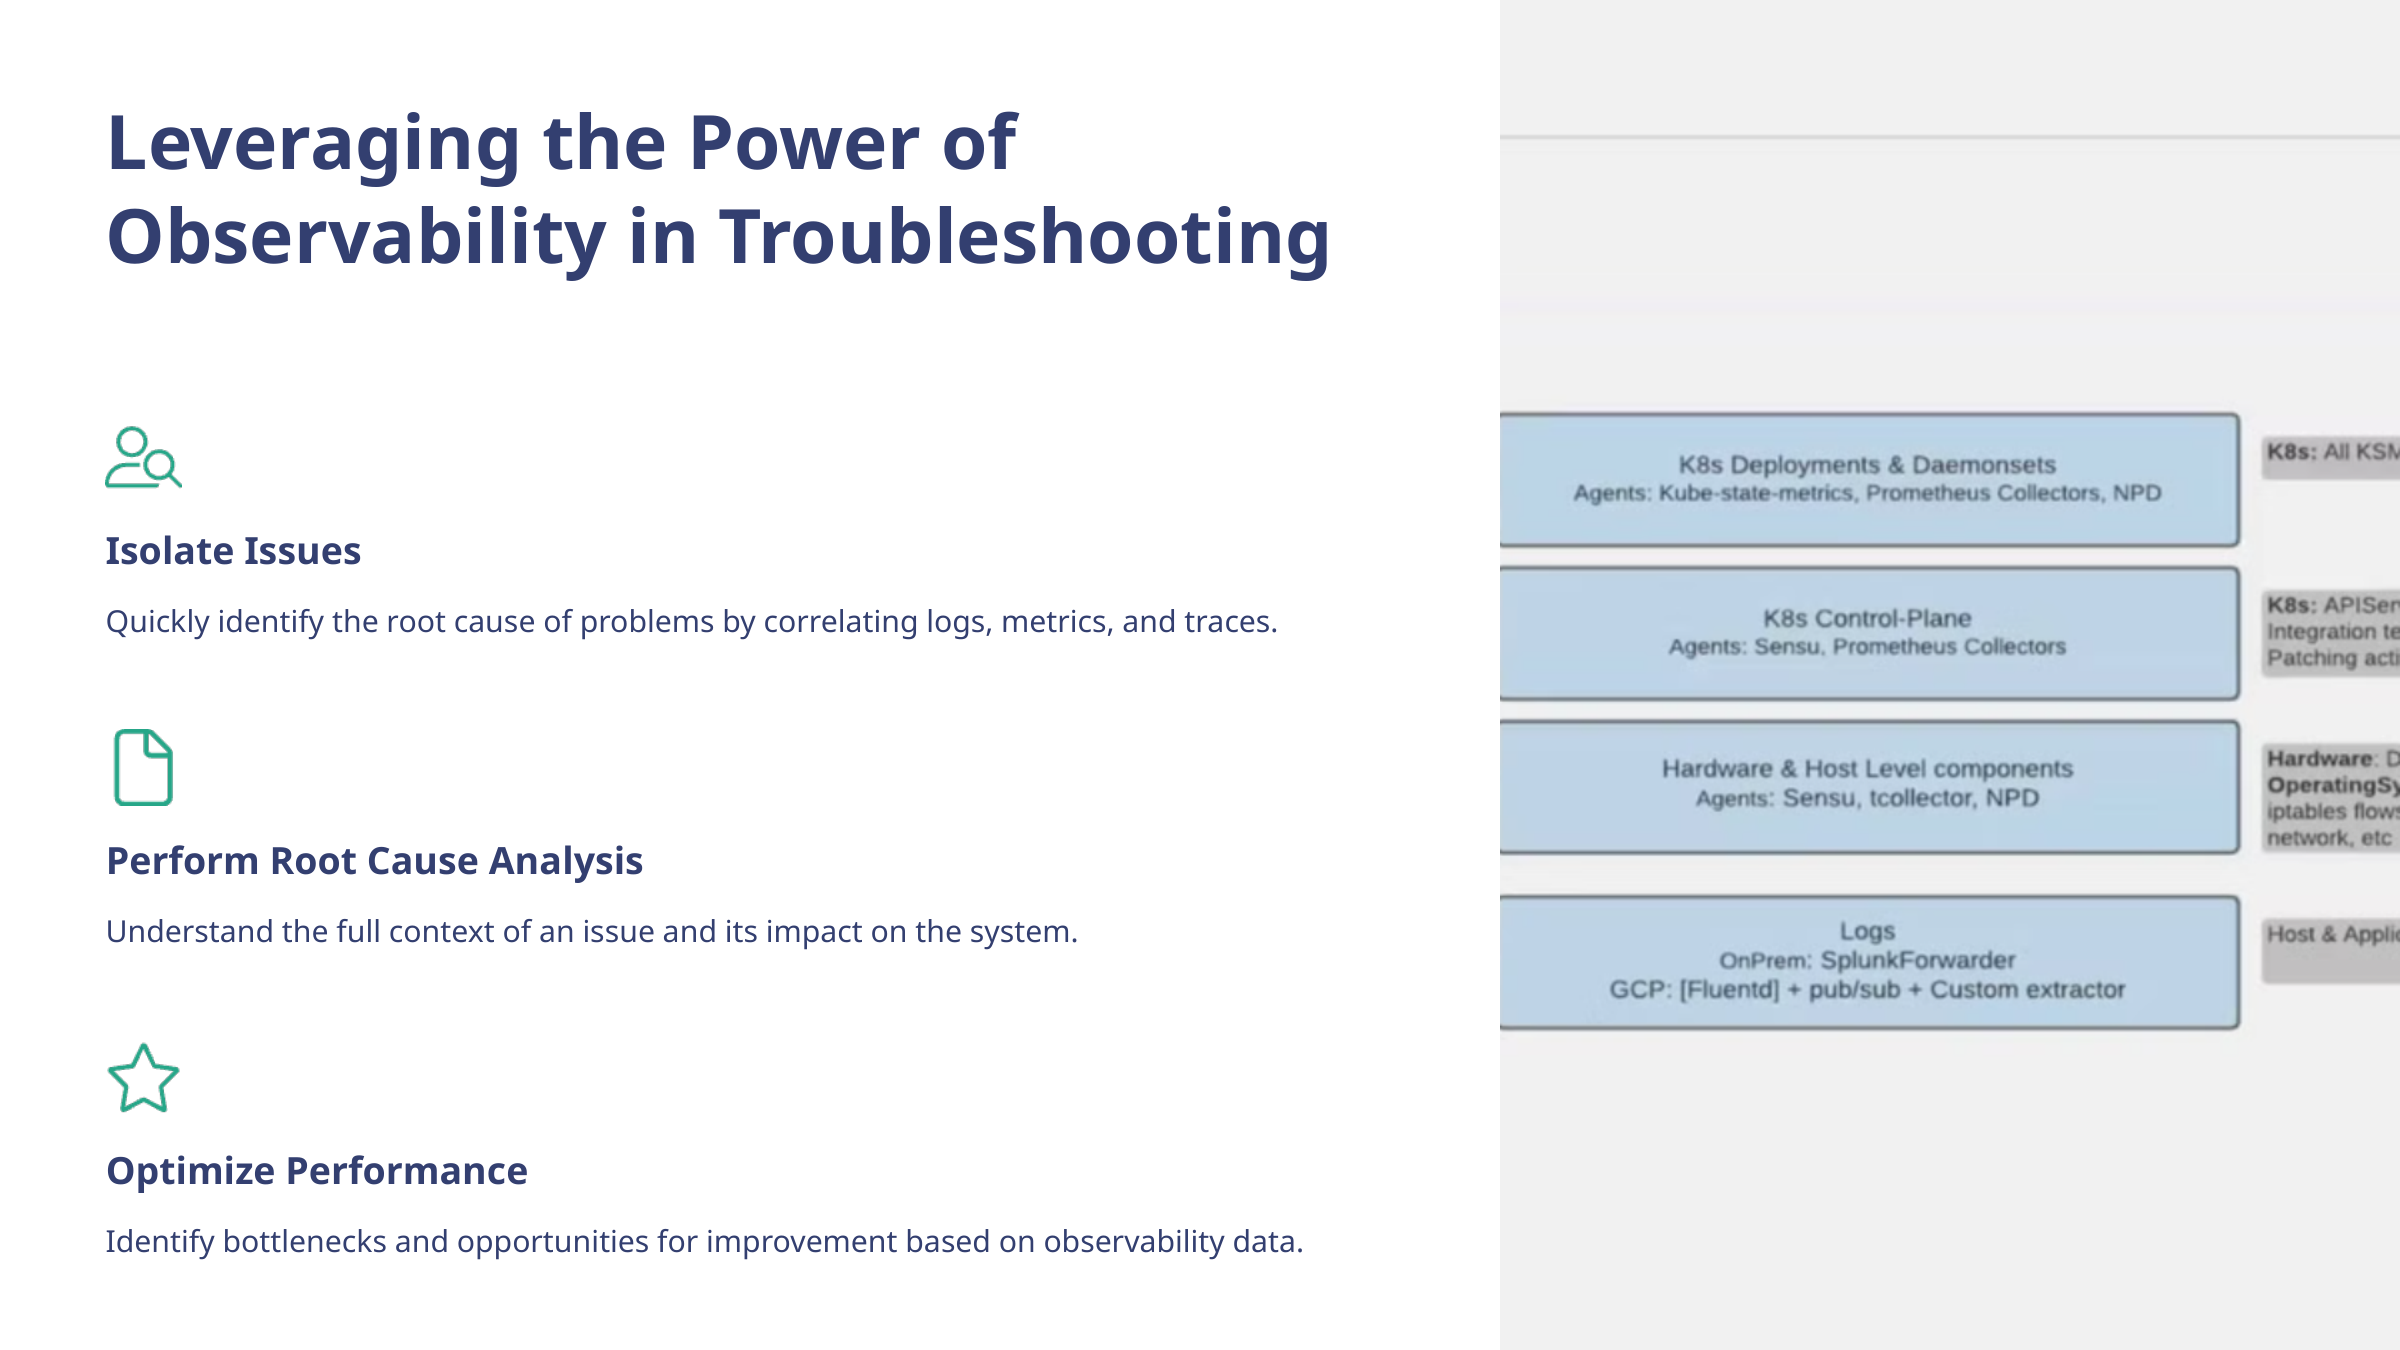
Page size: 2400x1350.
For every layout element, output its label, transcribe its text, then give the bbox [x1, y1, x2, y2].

text_box Isolate Issues [105, 525, 484, 573]
picture [105, 419, 182, 495]
picture [105, 1039, 182, 1116]
text_box Perform Root Cause Analysis [105, 835, 800, 883]
text_box Understand the full context of an issue and its impact on the system. [105, 900, 1395, 950]
text_box Quickly identify the root cause of problems by correlating logs, metrics, and traces. [105, 590, 1395, 639]
picture [1499, 0, 2400, 1350]
text_box Leveraging the Power of Observability in Troubleshooting [105, 90, 1395, 374]
text_box Identify bottlenecks and opportunities for improvement based on observability data. [105, 1210, 1395, 1260]
picture [105, 729, 182, 806]
text_box Optimize Performance [105, 1145, 642, 1193]
